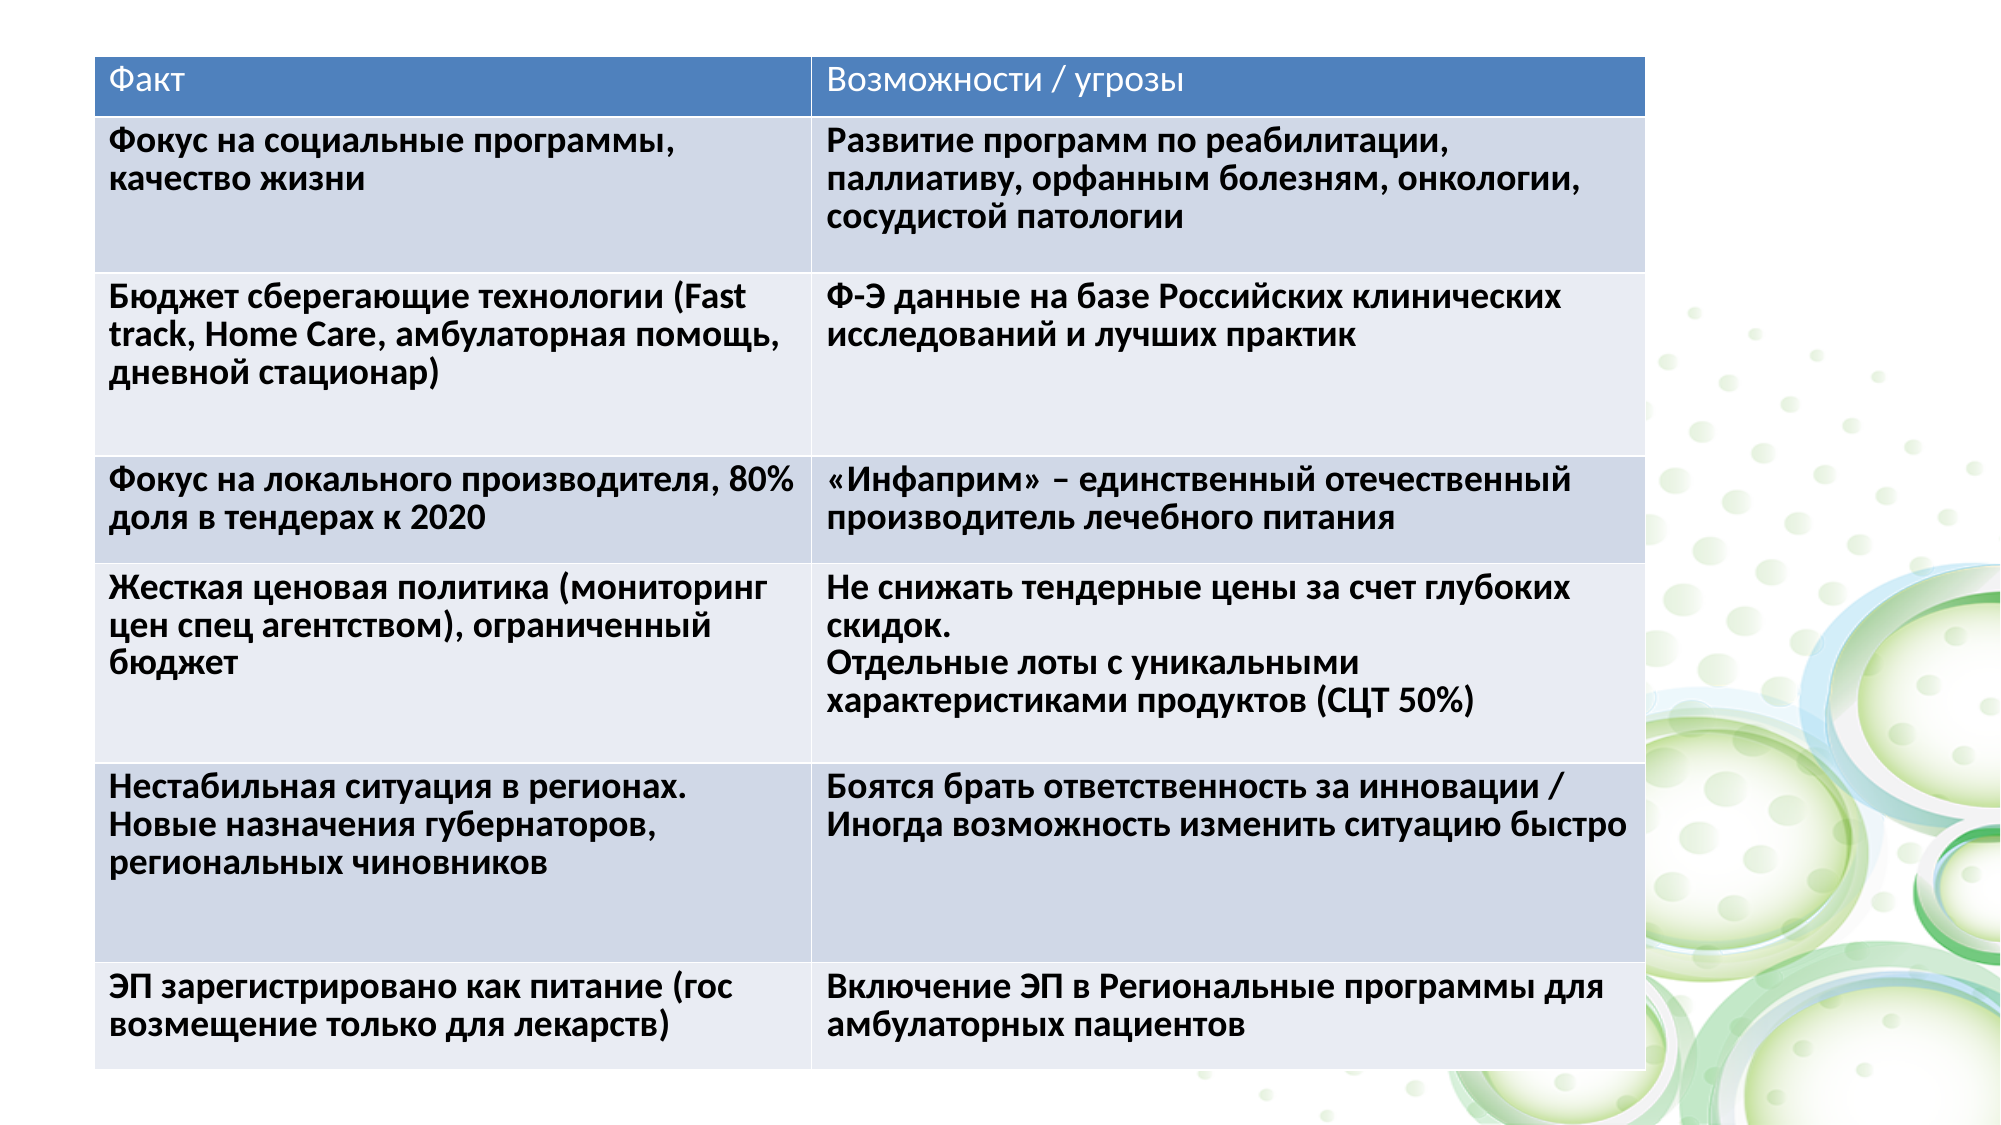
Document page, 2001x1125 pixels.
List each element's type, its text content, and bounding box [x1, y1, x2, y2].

table_cell Жесткая ценовая политика (мониторинг цен спец агентством), ограниченный бюджет [95, 564, 811, 762]
table_cell Включение ЭП в Региональные программы для амбулаторных пациентов [812, 963, 1645, 1069]
table_cell Развитие программ по реабилитации, паллиативу, орфанным болезням, онкологии, сосудистой патологии [812, 118, 1645, 272]
table_cell «Инфаприм» – единственный отечественный производитель лечебного питания [812, 457, 1645, 563]
picture [0, 0, 2001, 1125]
table_header Факт [95, 57, 811, 116]
table_cell Боятся брать ответственность за инновации / Иногда возможность изменить ситуацию быстро [812, 764, 1645, 962]
table_cell Фокус на локального производителя, 80% доля в тендерах к 2020 [95, 457, 811, 563]
table_cell Нестабильная ситуация в регионах. Новые назначения губернаторов, региональных чиновников [95, 764, 811, 962]
table_cell Не снижать тендерные цены за счет глубоких скидок. Отдельные лоты с уникальными характеристиками продуктов (СЦТ 50%) [812, 564, 1645, 762]
table_cell ЭП зарегистрировано как питание (гос возмещение только для лекарств) [95, 963, 811, 1069]
table_cell Ф-Э данные на базе Российских клинических исследований и лучших практик [812, 274, 1645, 455]
table_header Возможности / угрозы [812, 57, 1645, 116]
table_cell Фокус на социальные программы, качество жизни [95, 118, 811, 272]
table_cell Бюджет сберегающие технологии (Fast track, Home Care, амбулаторная помощь, дневной стационар) [95, 274, 811, 455]
